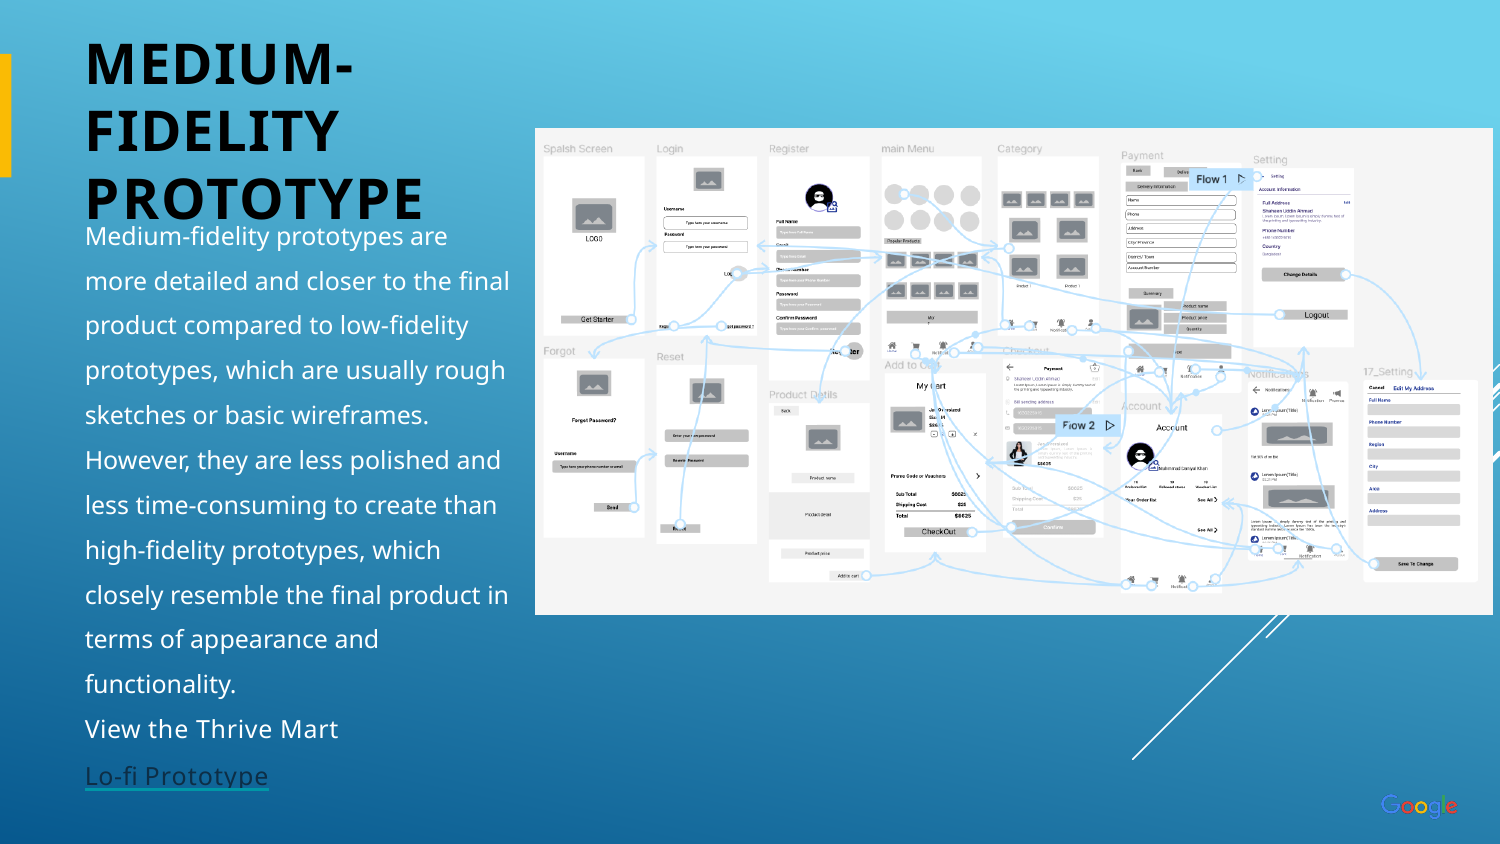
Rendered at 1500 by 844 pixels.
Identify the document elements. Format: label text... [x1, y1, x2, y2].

title Medium-Fidelity prototype [82, 25, 597, 231]
text_box [0, 53, 12, 178]
picture [1381, 793, 1458, 821]
text_box Medium-fidelity prototypes are more detailed and closer to the final product compared to low-fidelity prototypes, which are usually rough sketches or basic wireframes. However, they are less polished and less time-consuming to create than high-fidelity prototypes, which closely resemble the final product in terms of appearance and functionality. View the Thrive Mart Lo-ﬁ Prototype [82, 203, 513, 795]
picture [535, 127, 1493, 616]
